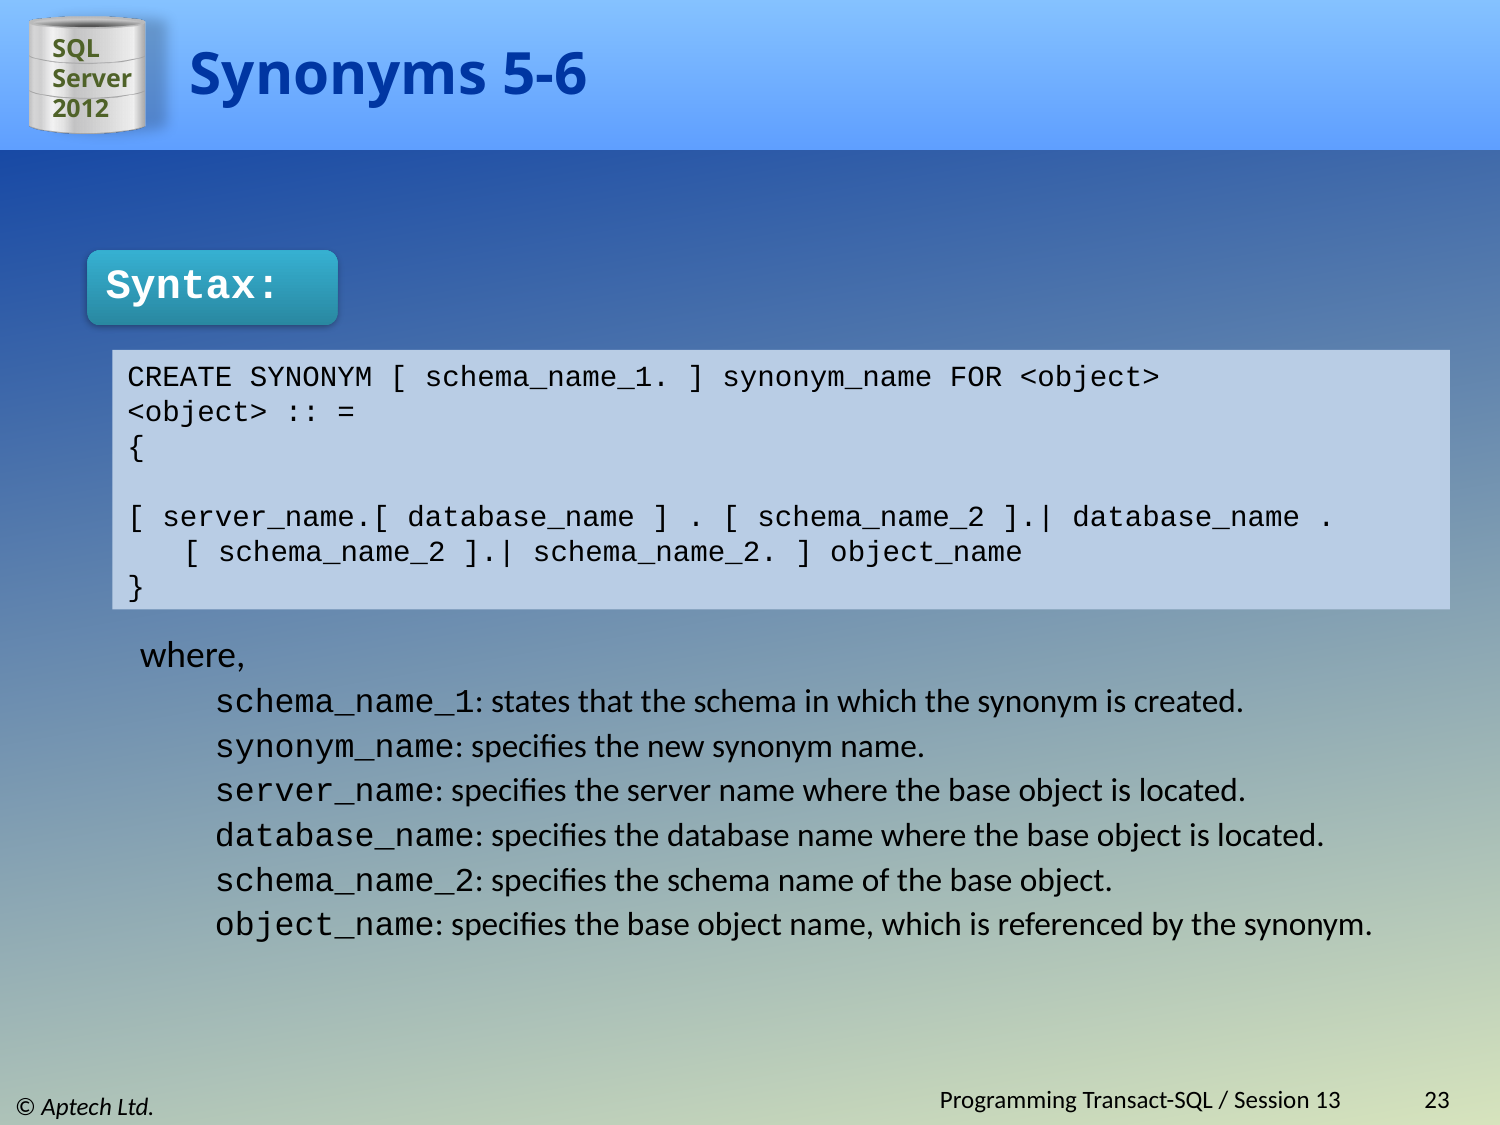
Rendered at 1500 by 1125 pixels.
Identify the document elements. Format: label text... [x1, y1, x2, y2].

slide_number 23 [1363, 1084, 1465, 1113]
title Synonyms 5-6 [174, 37, 1426, 106]
text_box CREATE SYNONYM [ schema_name_1. ] synonym_name FOR <object> <object> :: = { [ server_name.[ database_name ] . [ schema_name_2 ].| database_name . [ schema_name_2 ].| schema_name_2. ] object_name } [112, 349, 1450, 610]
picture [24, 0, 150, 150]
text_box where, schema_name_1: states that the schema in which the synonym is created. synonym_name: specifies the new synonym name. server_name: specifies the server name where the base object is located. database_name: specifies the database name where the base object is located. schema_name_2: specifies the schema name of the base object. object_name: specifies the base object name, which is referenced by the synonym. [124, 634, 1413, 949]
footer Programming Transact-SQL / Session 13 [375, 1084, 1363, 1113]
text_box Syntax: [87, 250, 338, 326]
